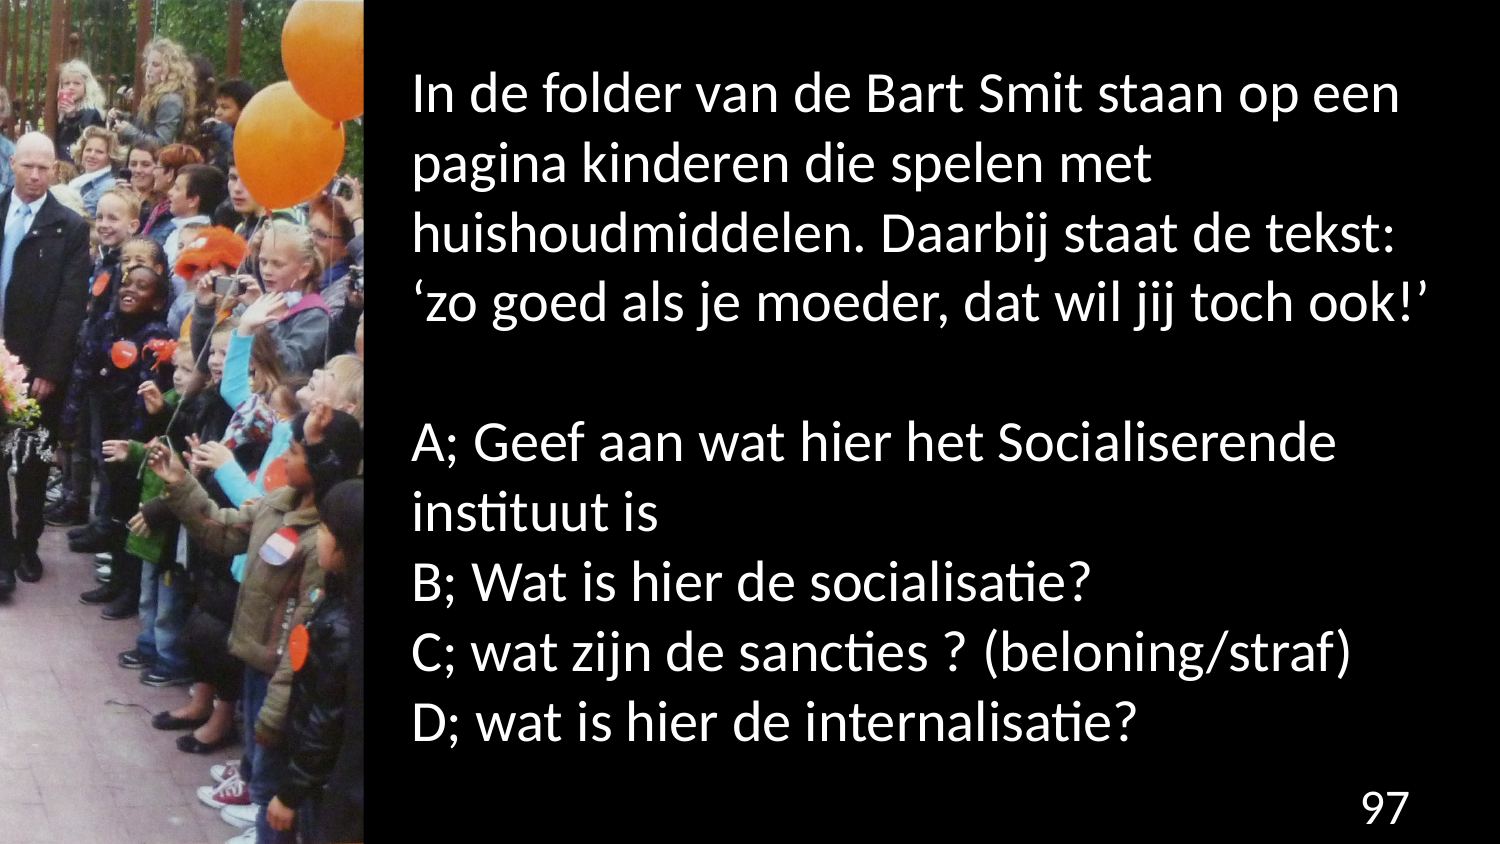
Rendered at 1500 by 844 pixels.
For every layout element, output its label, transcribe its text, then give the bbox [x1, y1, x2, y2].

text_box In de folder van de Bart Smit staan op een pagina kinderen die spelen met huishoudmiddelen. Daarbij staat de tekst: ‘zo goed als je moeder, dat wil jij toch ook!’ A; Geef aan wat hier het Socialiserende instituut is B; Wat is hier de socialisatie? C; wat zijn de sancties ? (beloning/straf) D; wat is hier de internalisatie? [396, 46, 1484, 761]
slide_number 97 [1074, 782, 1425, 827]
picture [0, 0, 364, 844]
